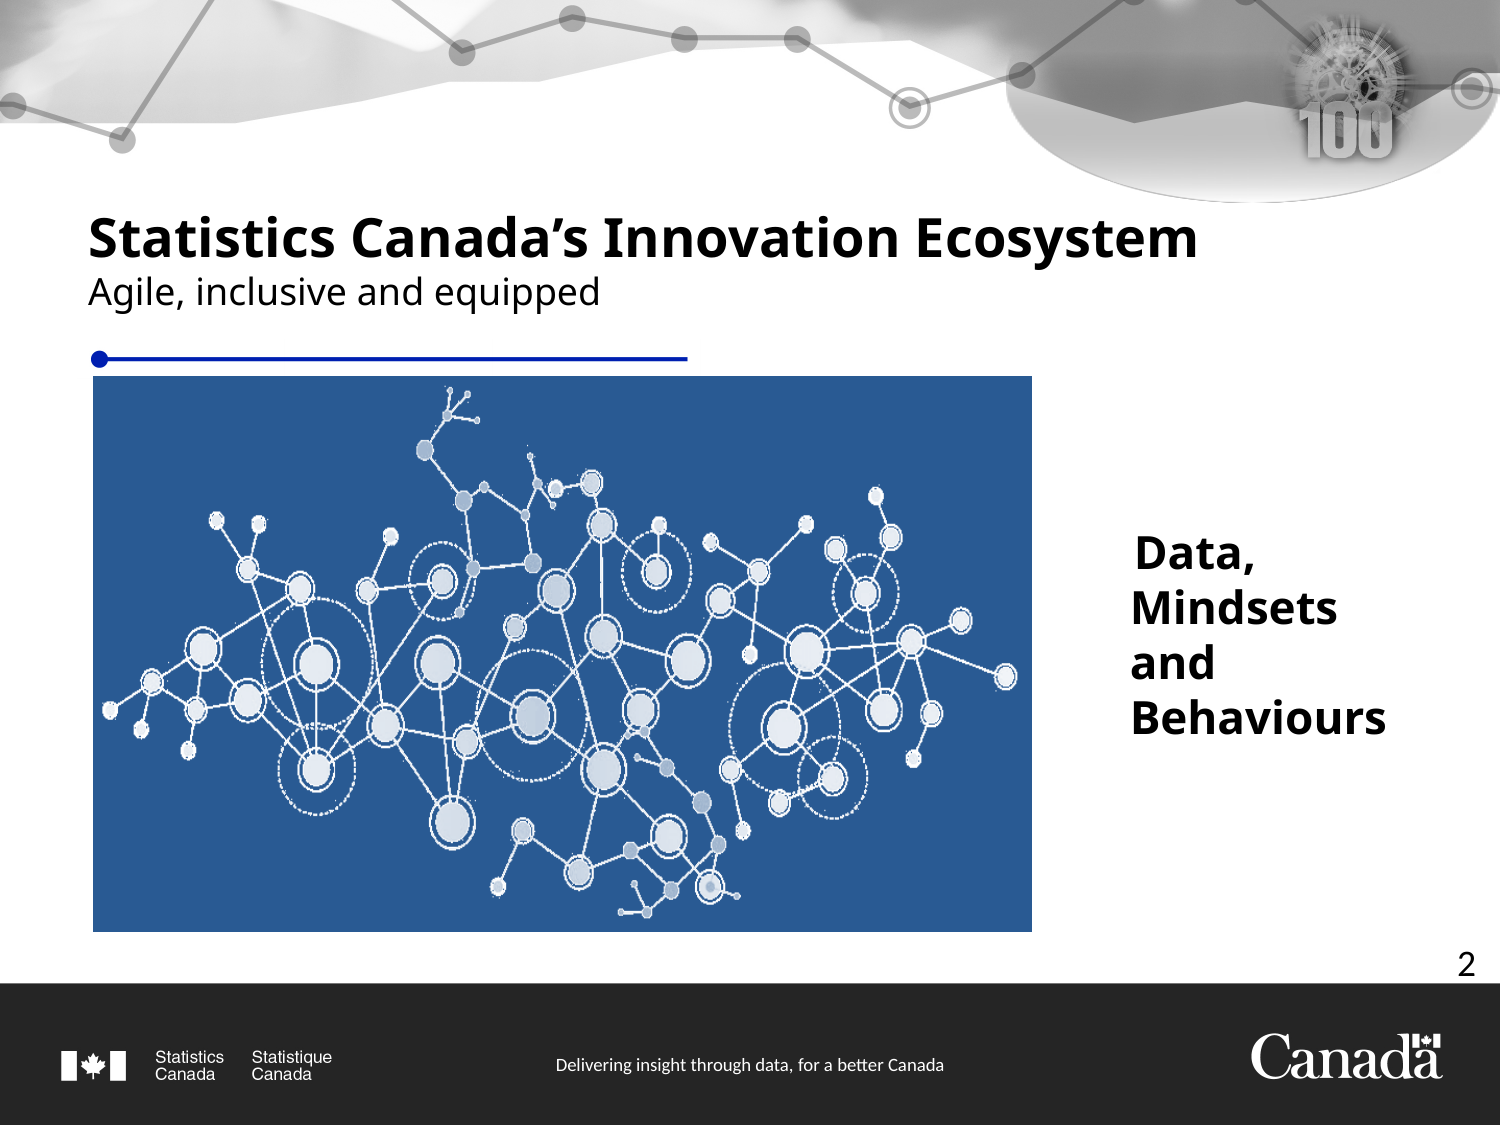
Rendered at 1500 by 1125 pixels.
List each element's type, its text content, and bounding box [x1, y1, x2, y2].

text_box Data, Mindsets and Behaviours [1115, 496, 1500, 797]
text_box 2 [1442, 931, 1500, 991]
picture [1006, 0, 1500, 203]
picture [77, 339, 701, 379]
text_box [93, 376, 1032, 932]
text_box Statistics Canada’s Innovation Ecosystem Agile, inclusive and equipped [73, 176, 1290, 321]
